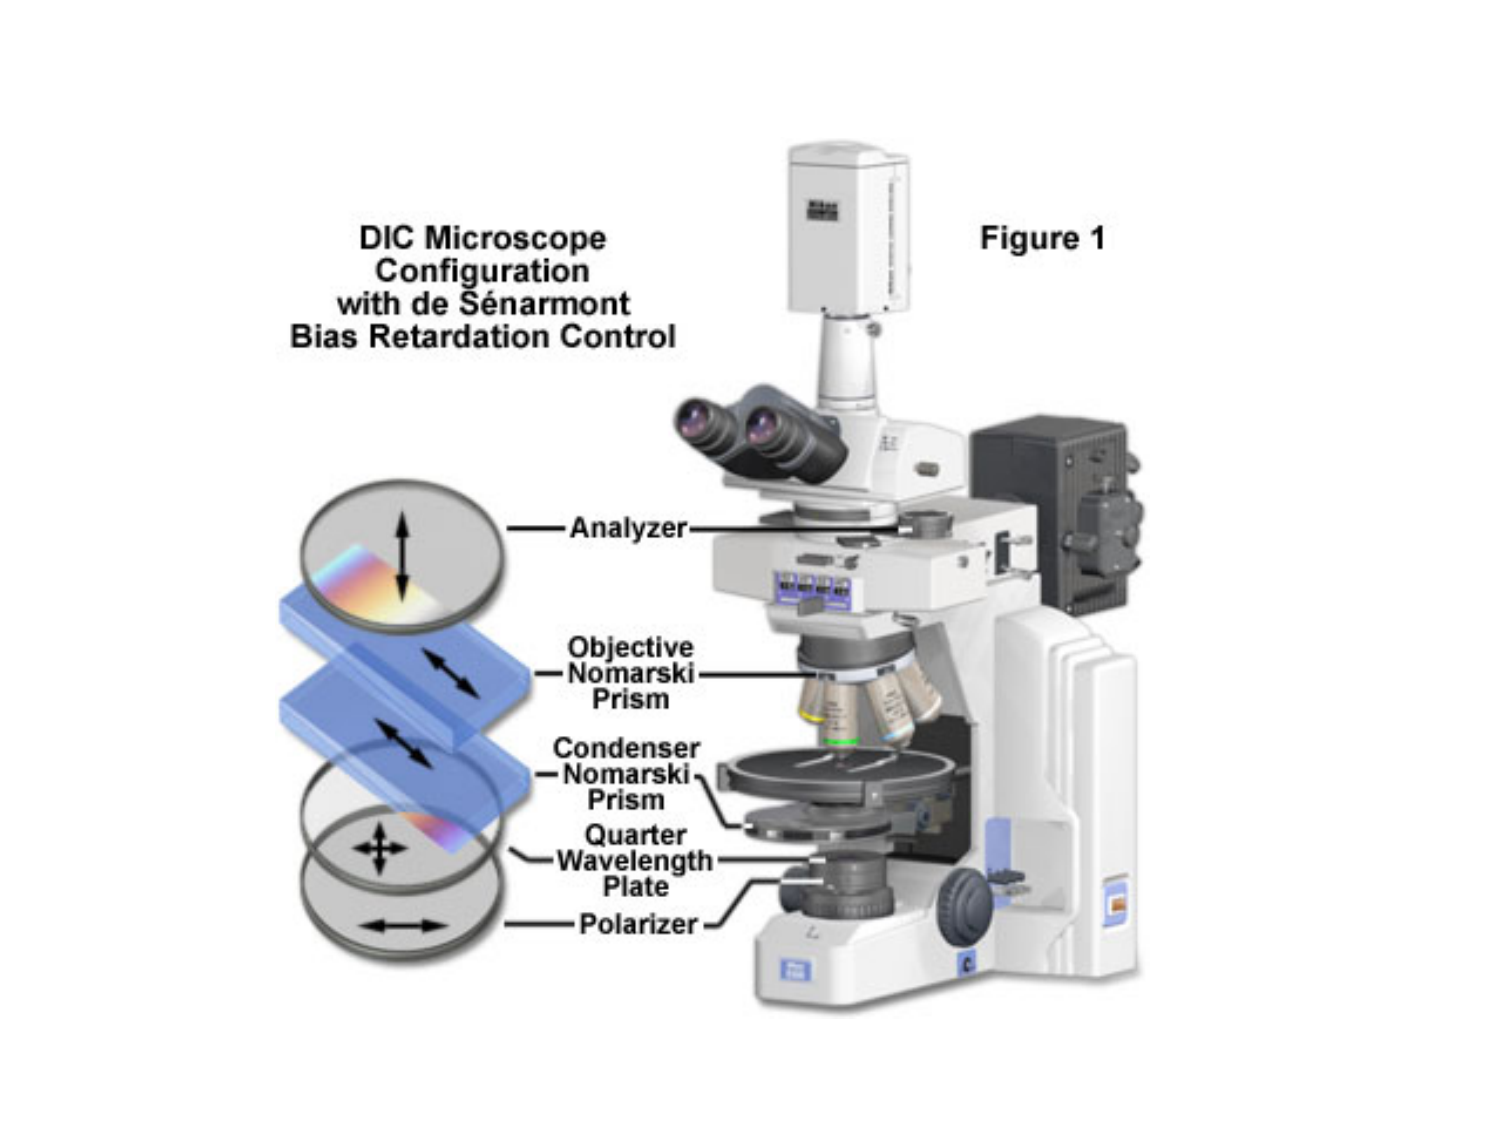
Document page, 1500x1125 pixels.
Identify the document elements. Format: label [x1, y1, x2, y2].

picture [274, 137, 1150, 1019]
